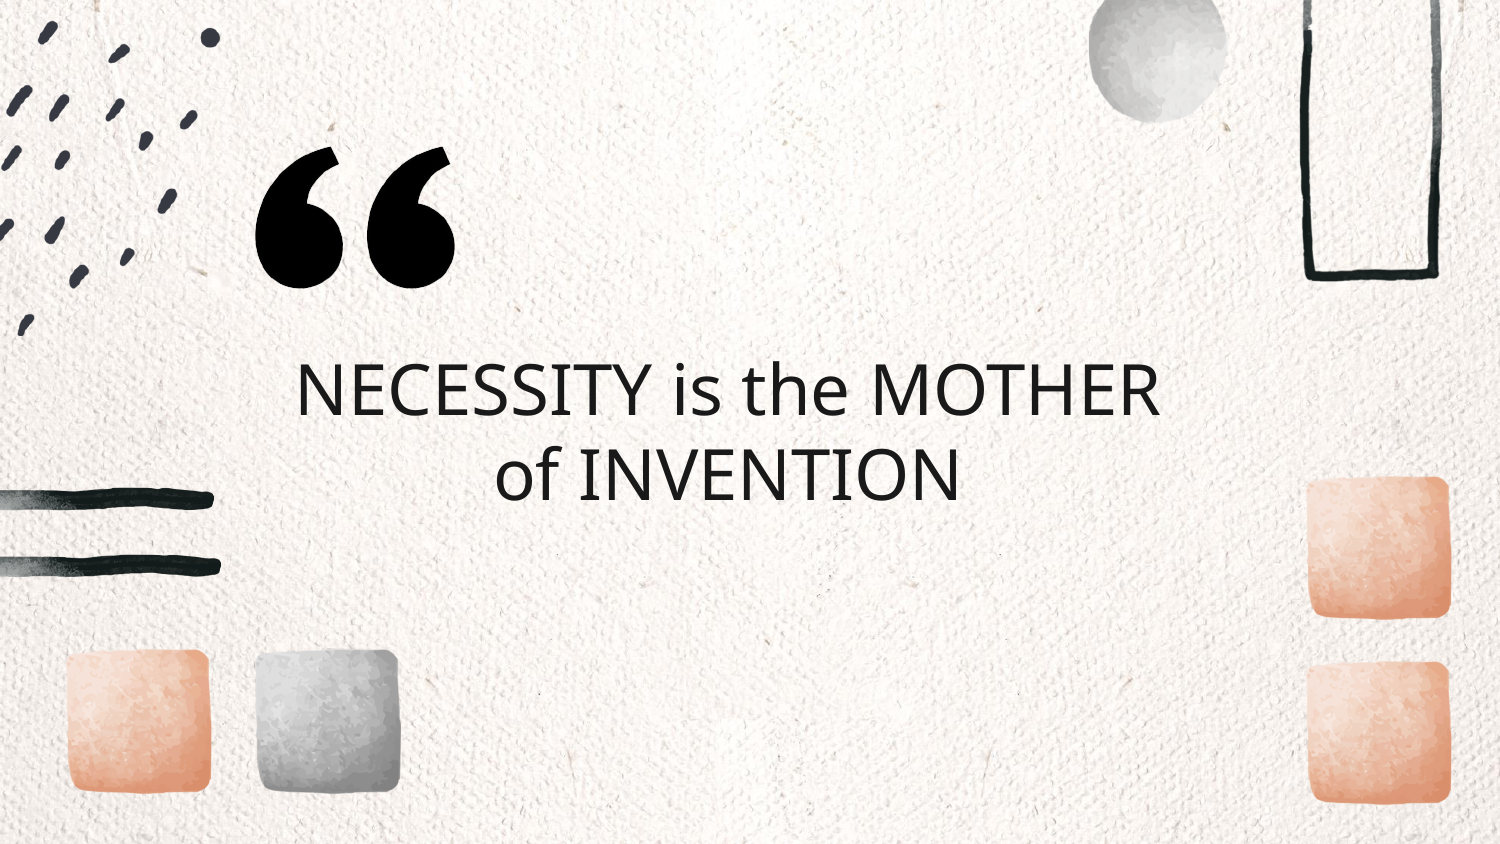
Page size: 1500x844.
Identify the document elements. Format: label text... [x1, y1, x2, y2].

picture [0, 0, 1500, 844]
subtitle NECESSITY is the MOTHER of INVENTION [273, 329, 1184, 563]
